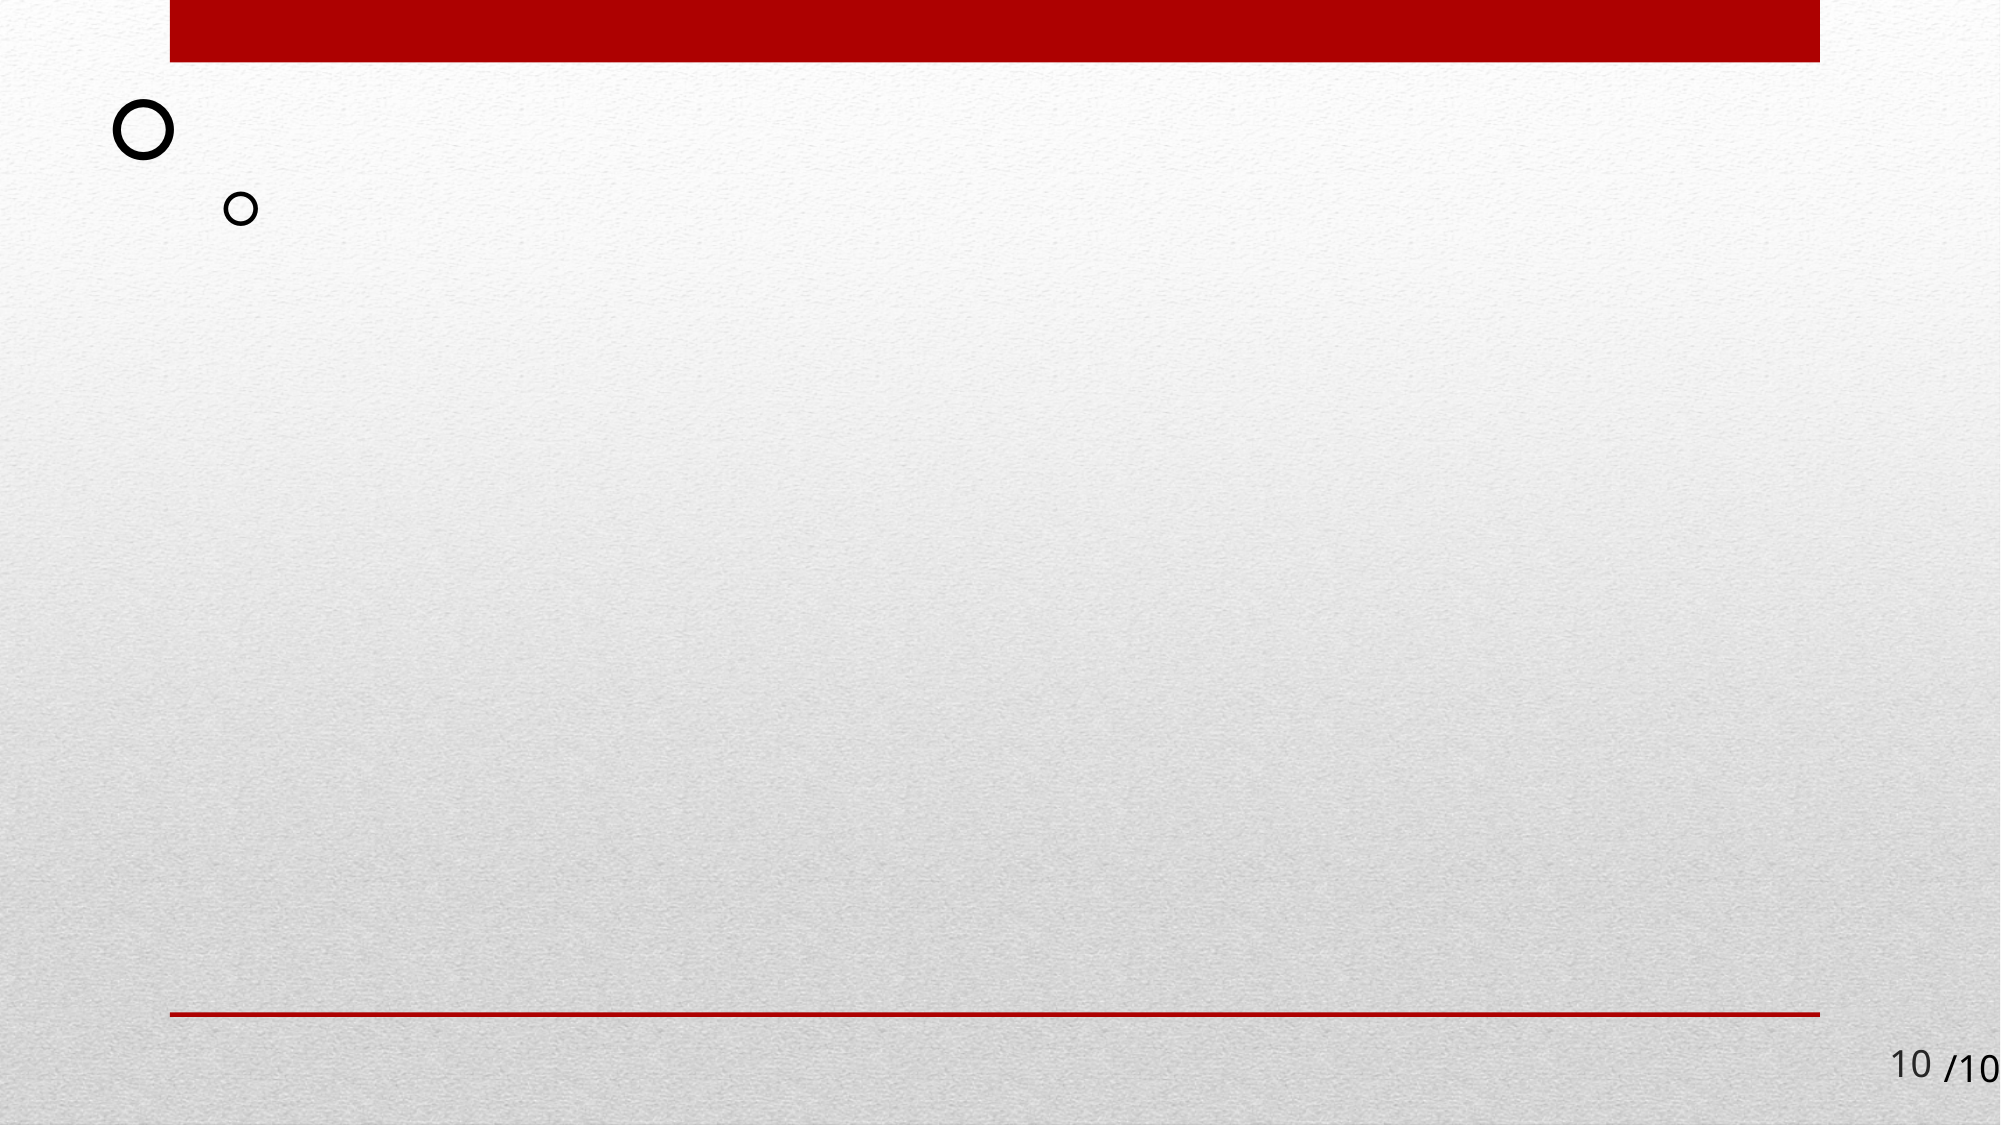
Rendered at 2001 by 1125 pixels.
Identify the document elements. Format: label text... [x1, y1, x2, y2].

text_box 〇 [207, 178, 1776, 238]
text_box 〇 [95, 81, 1622, 177]
slide_number 10 [1780, 1035, 1948, 1096]
